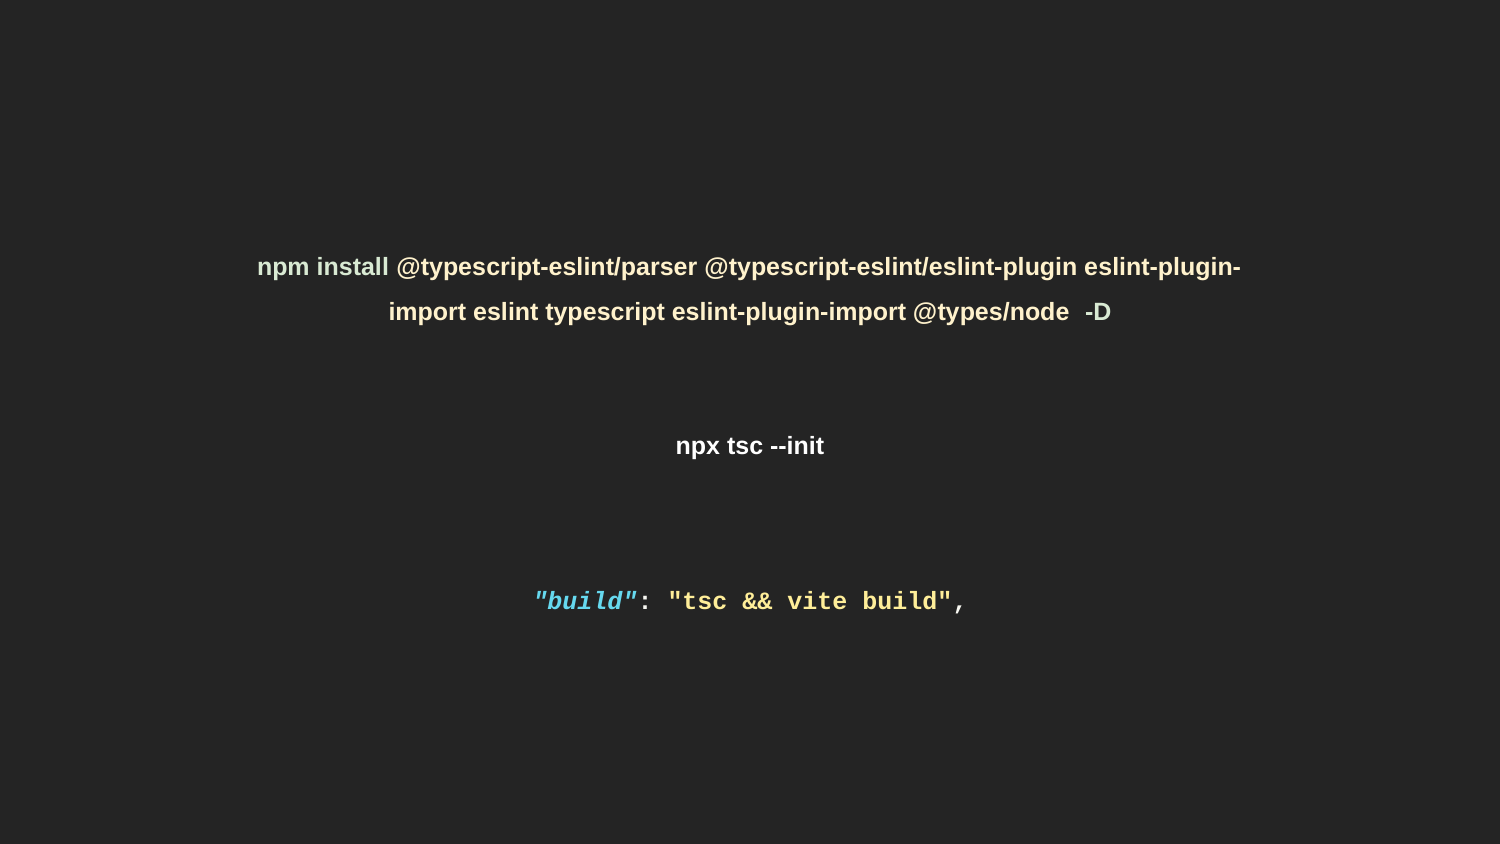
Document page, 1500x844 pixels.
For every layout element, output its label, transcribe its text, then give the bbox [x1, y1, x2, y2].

text_box npm install @typescript-eslint/parser @typescript-eslint/eslint-plugin eslint-plugin-import eslint typescript eslint-plugin-import @types/node -D [218, 220, 1282, 341]
text_box npx tsc --init [606, 414, 894, 475]
text_box "build": "tsc && vite build", [404, 562, 1096, 623]
